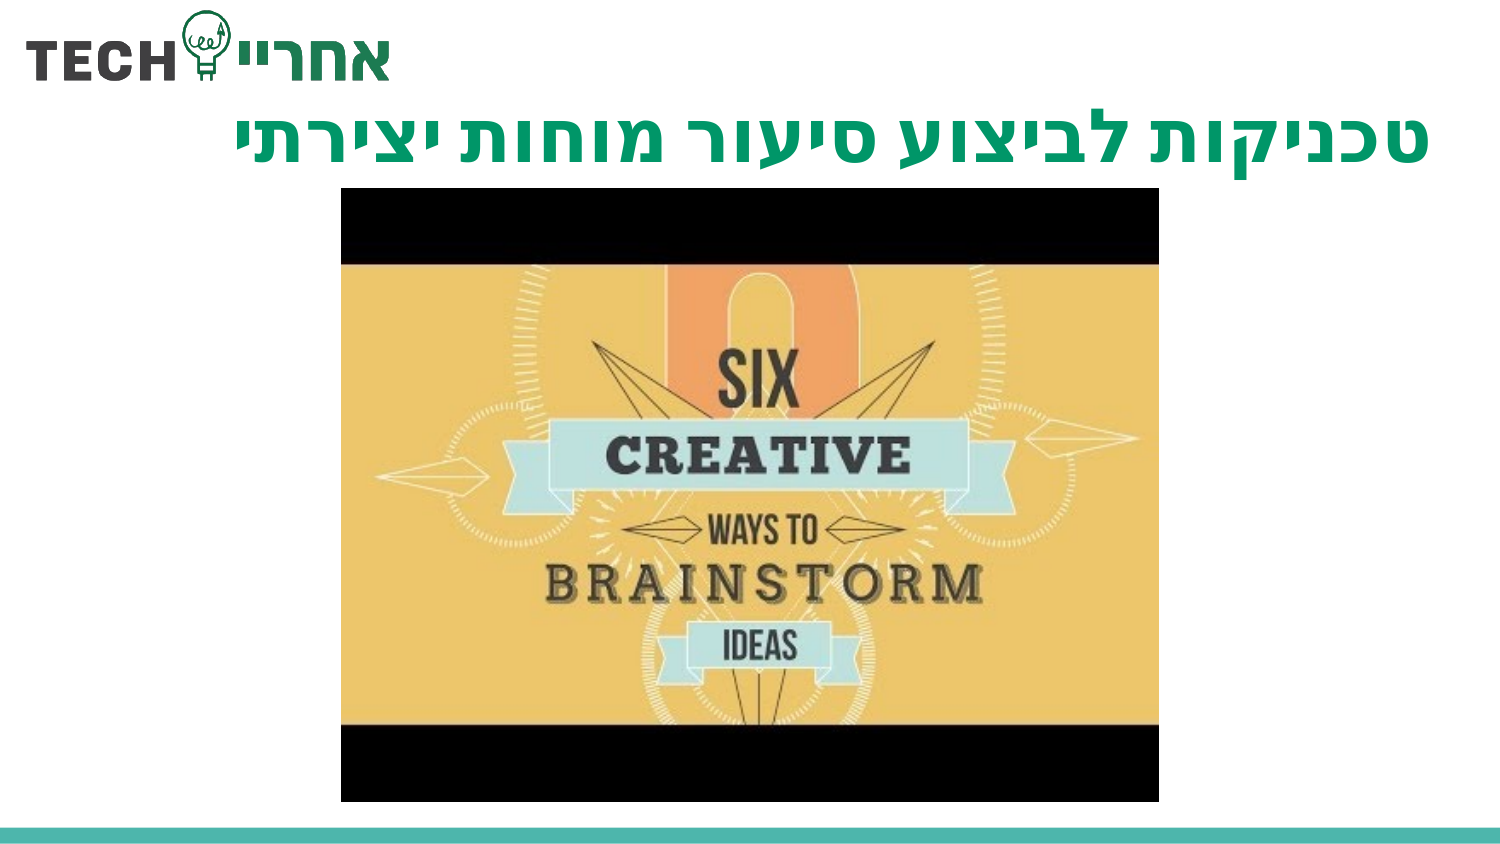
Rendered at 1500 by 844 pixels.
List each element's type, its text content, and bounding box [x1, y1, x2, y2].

title טכניקות לביצוע סיעור מוחות יצירתי [51, 72, 1449, 189]
picture [0, 0, 440, 116]
picture [341, 188, 1159, 803]
